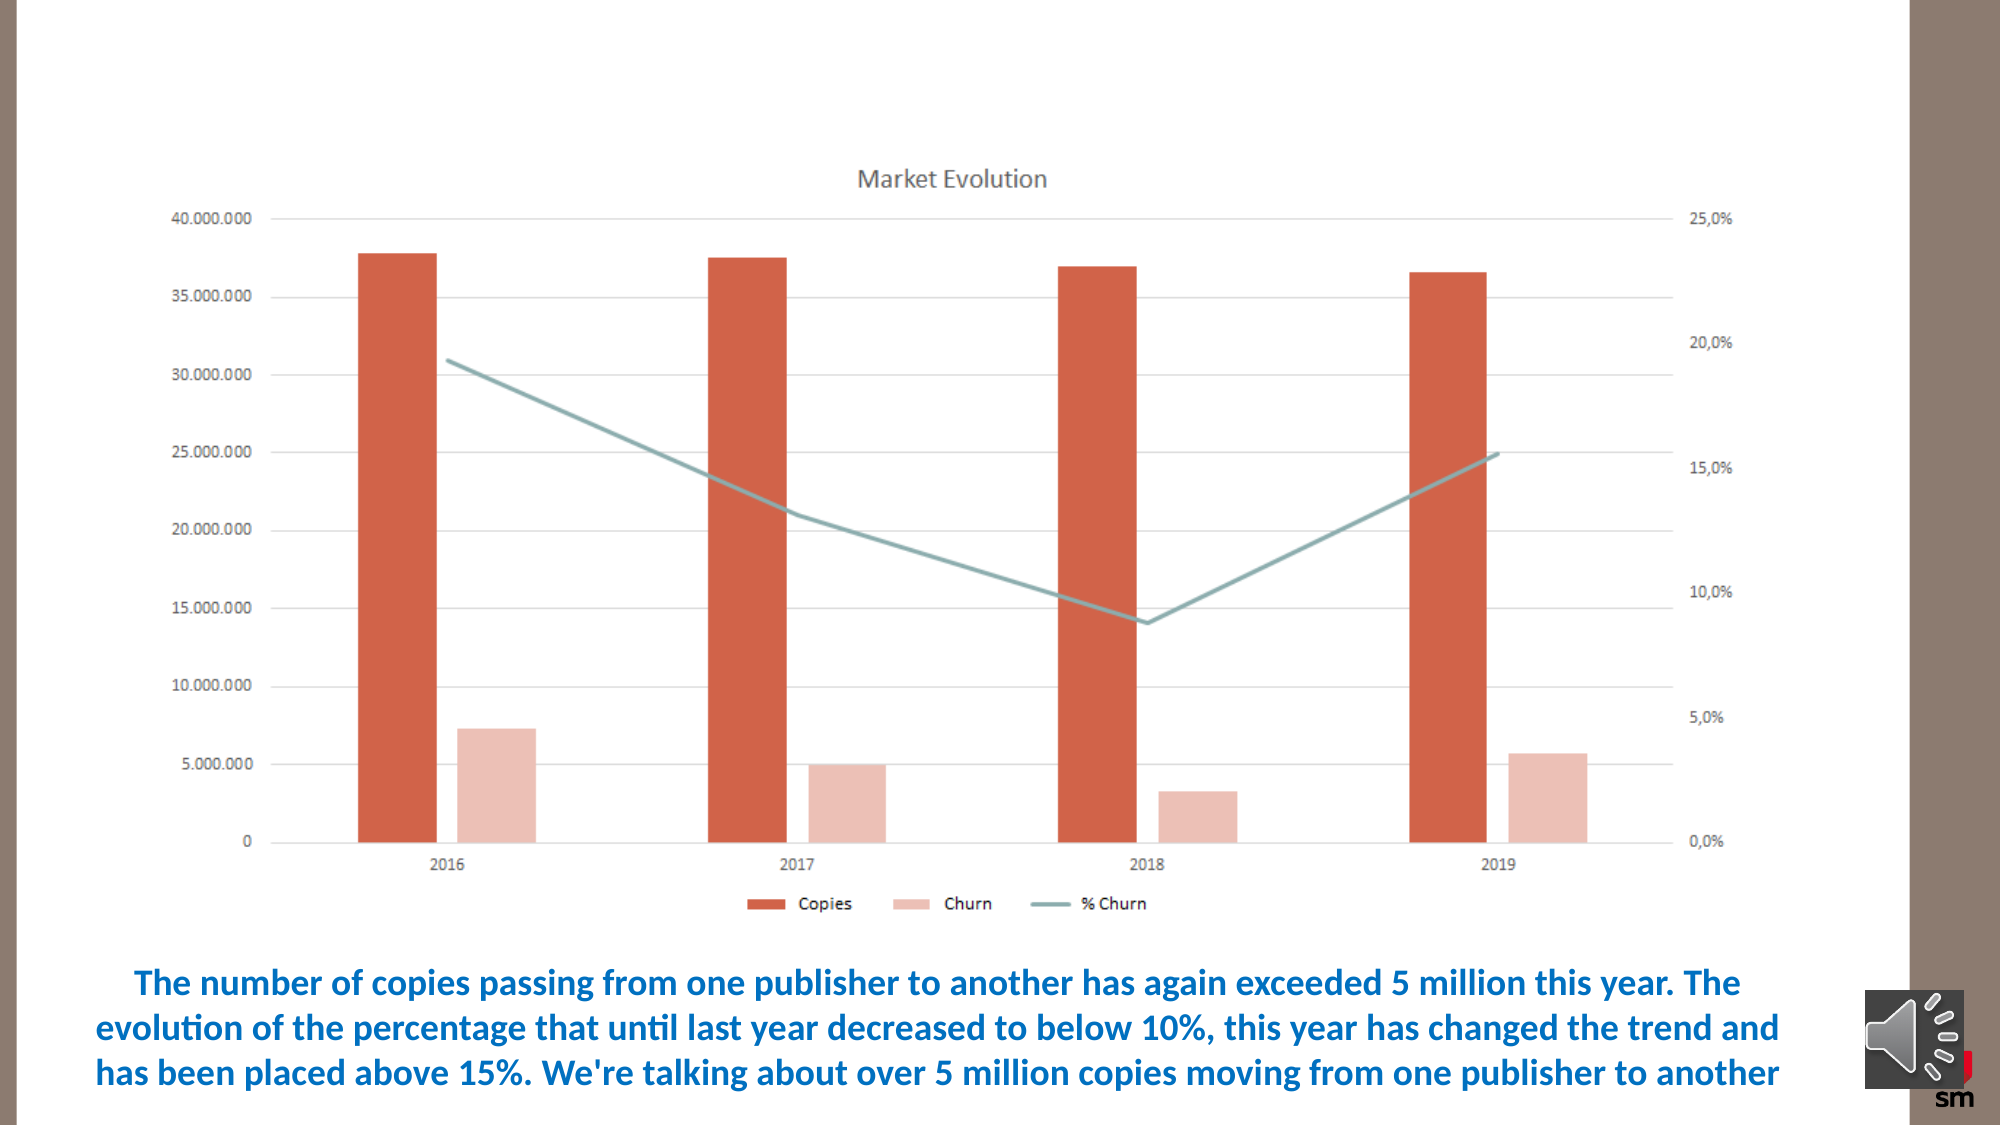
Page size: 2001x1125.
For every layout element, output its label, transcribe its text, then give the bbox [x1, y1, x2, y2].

picture [1864, 989, 1987, 1120]
text_box The number of copies passing from one publisher to another has again exceeded 5 million this year. The evolution of the percentage that until last year decreased to below 10%, this year has changed the trend and has been placed above 15%. We're talking about over 5 million copies moving from one publisher to another [52, 905, 1825, 1100]
picture [160, 146, 1745, 933]
